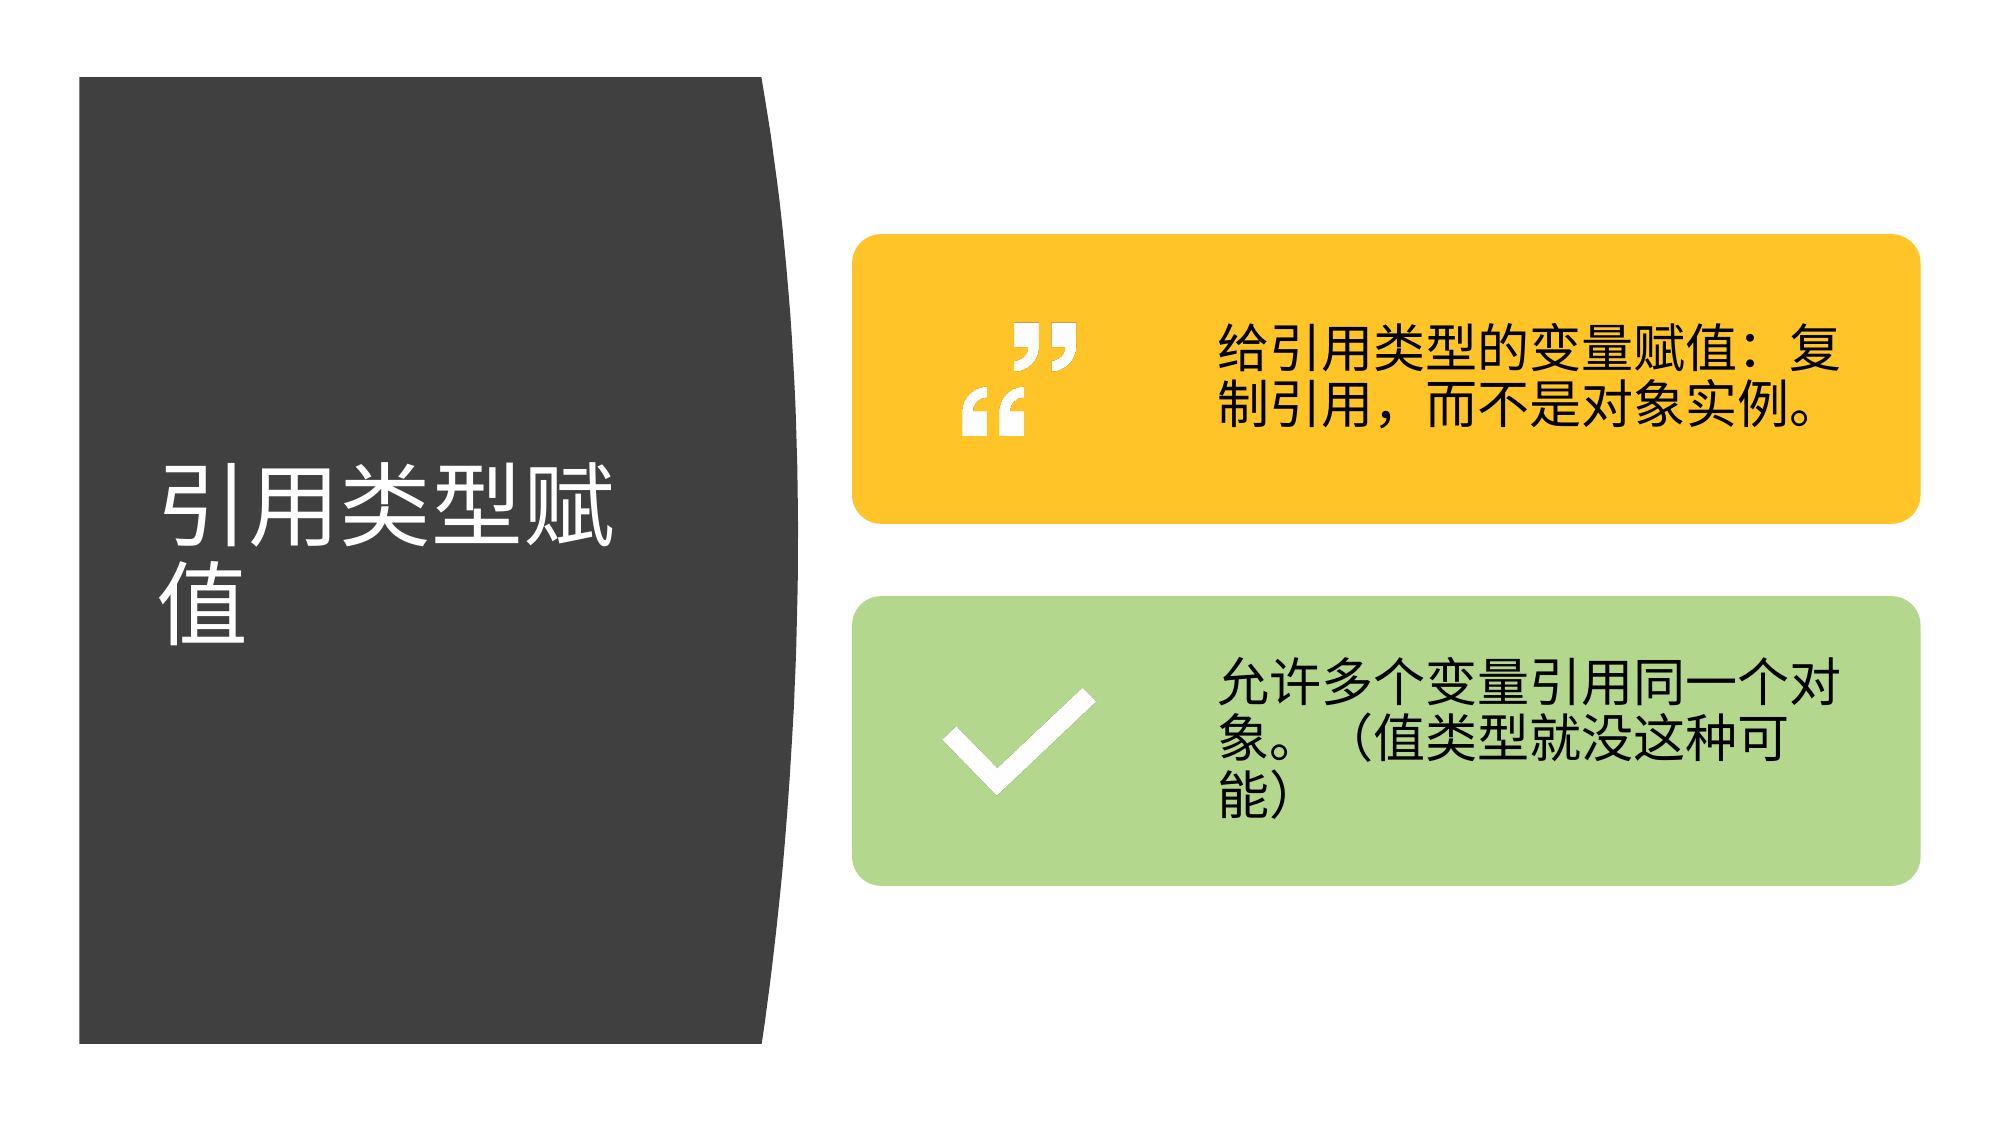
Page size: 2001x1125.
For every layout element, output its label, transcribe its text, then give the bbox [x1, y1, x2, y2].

text_box [78, 76, 800, 1045]
title 引用类型赋值 [141, 166, 702, 953]
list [852, 77, 1921, 1043]
